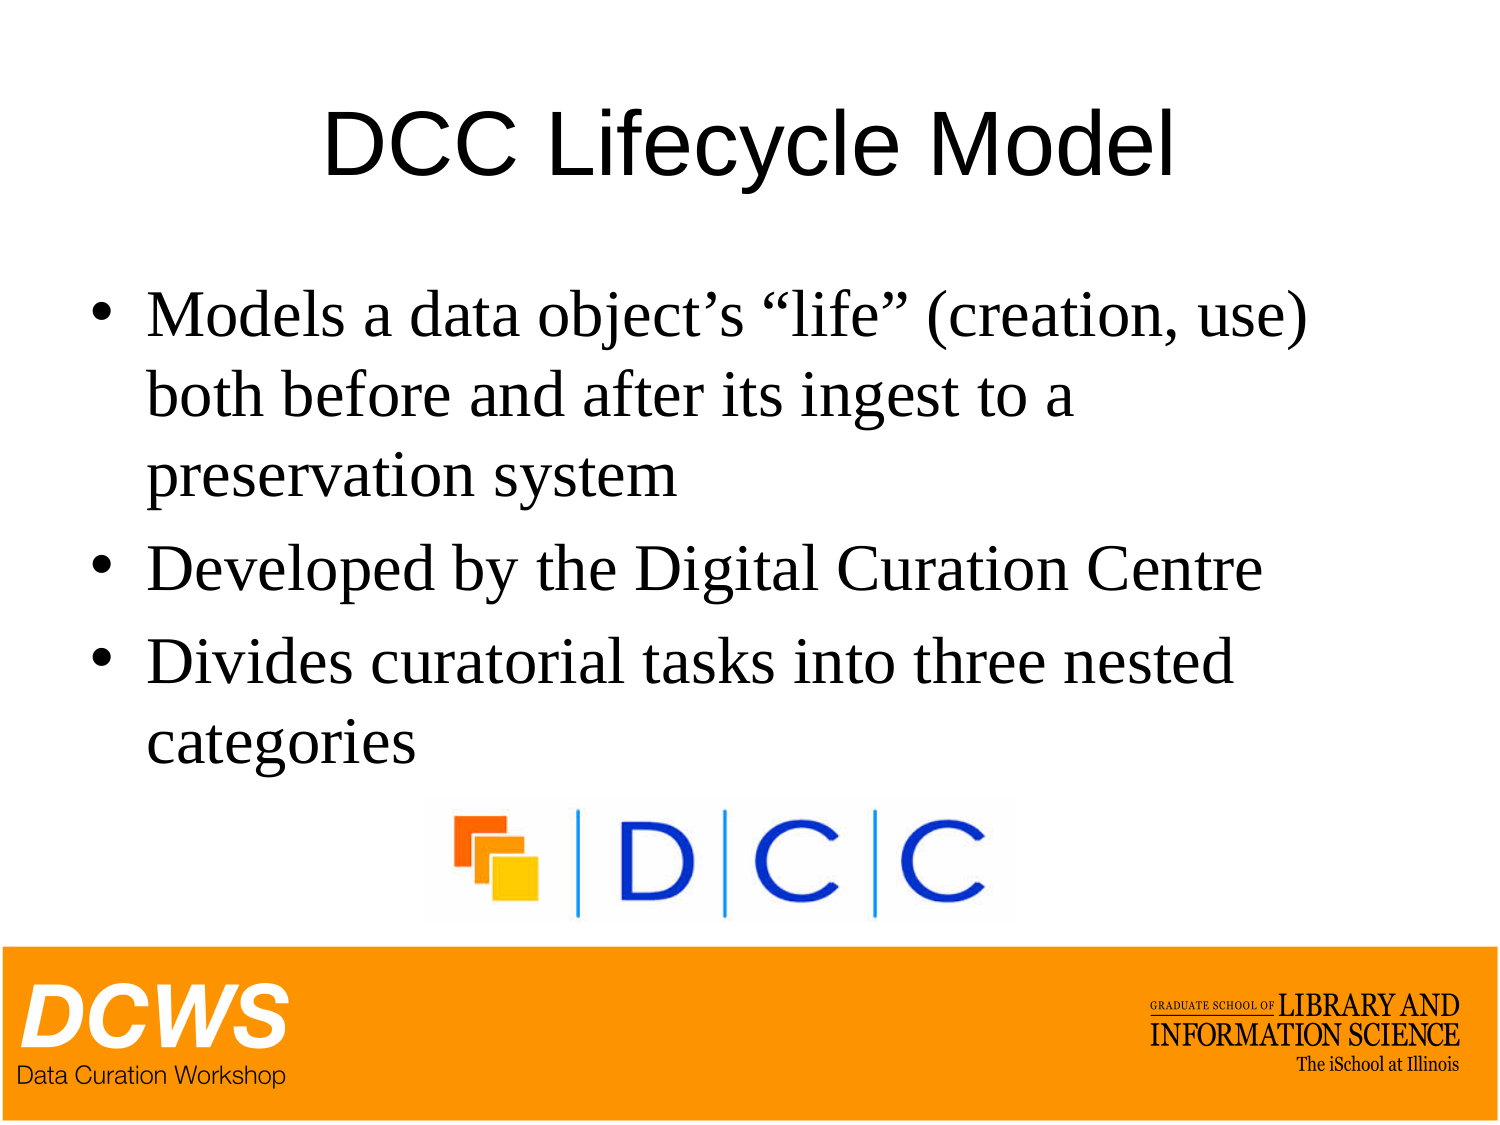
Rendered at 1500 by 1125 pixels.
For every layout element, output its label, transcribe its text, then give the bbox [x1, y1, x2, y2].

list Models a data object’s “life” (creation, use) both before and after its ingest to a preservation system Developed by the Digital Curation Centre Divides curatorial tasks into three nested categories [75, 262, 1425, 1005]
picture [423, 798, 1017, 922]
picture [0, 944, 1500, 1123]
title DCC Lifecycle Model [75, 45, 1425, 233]
